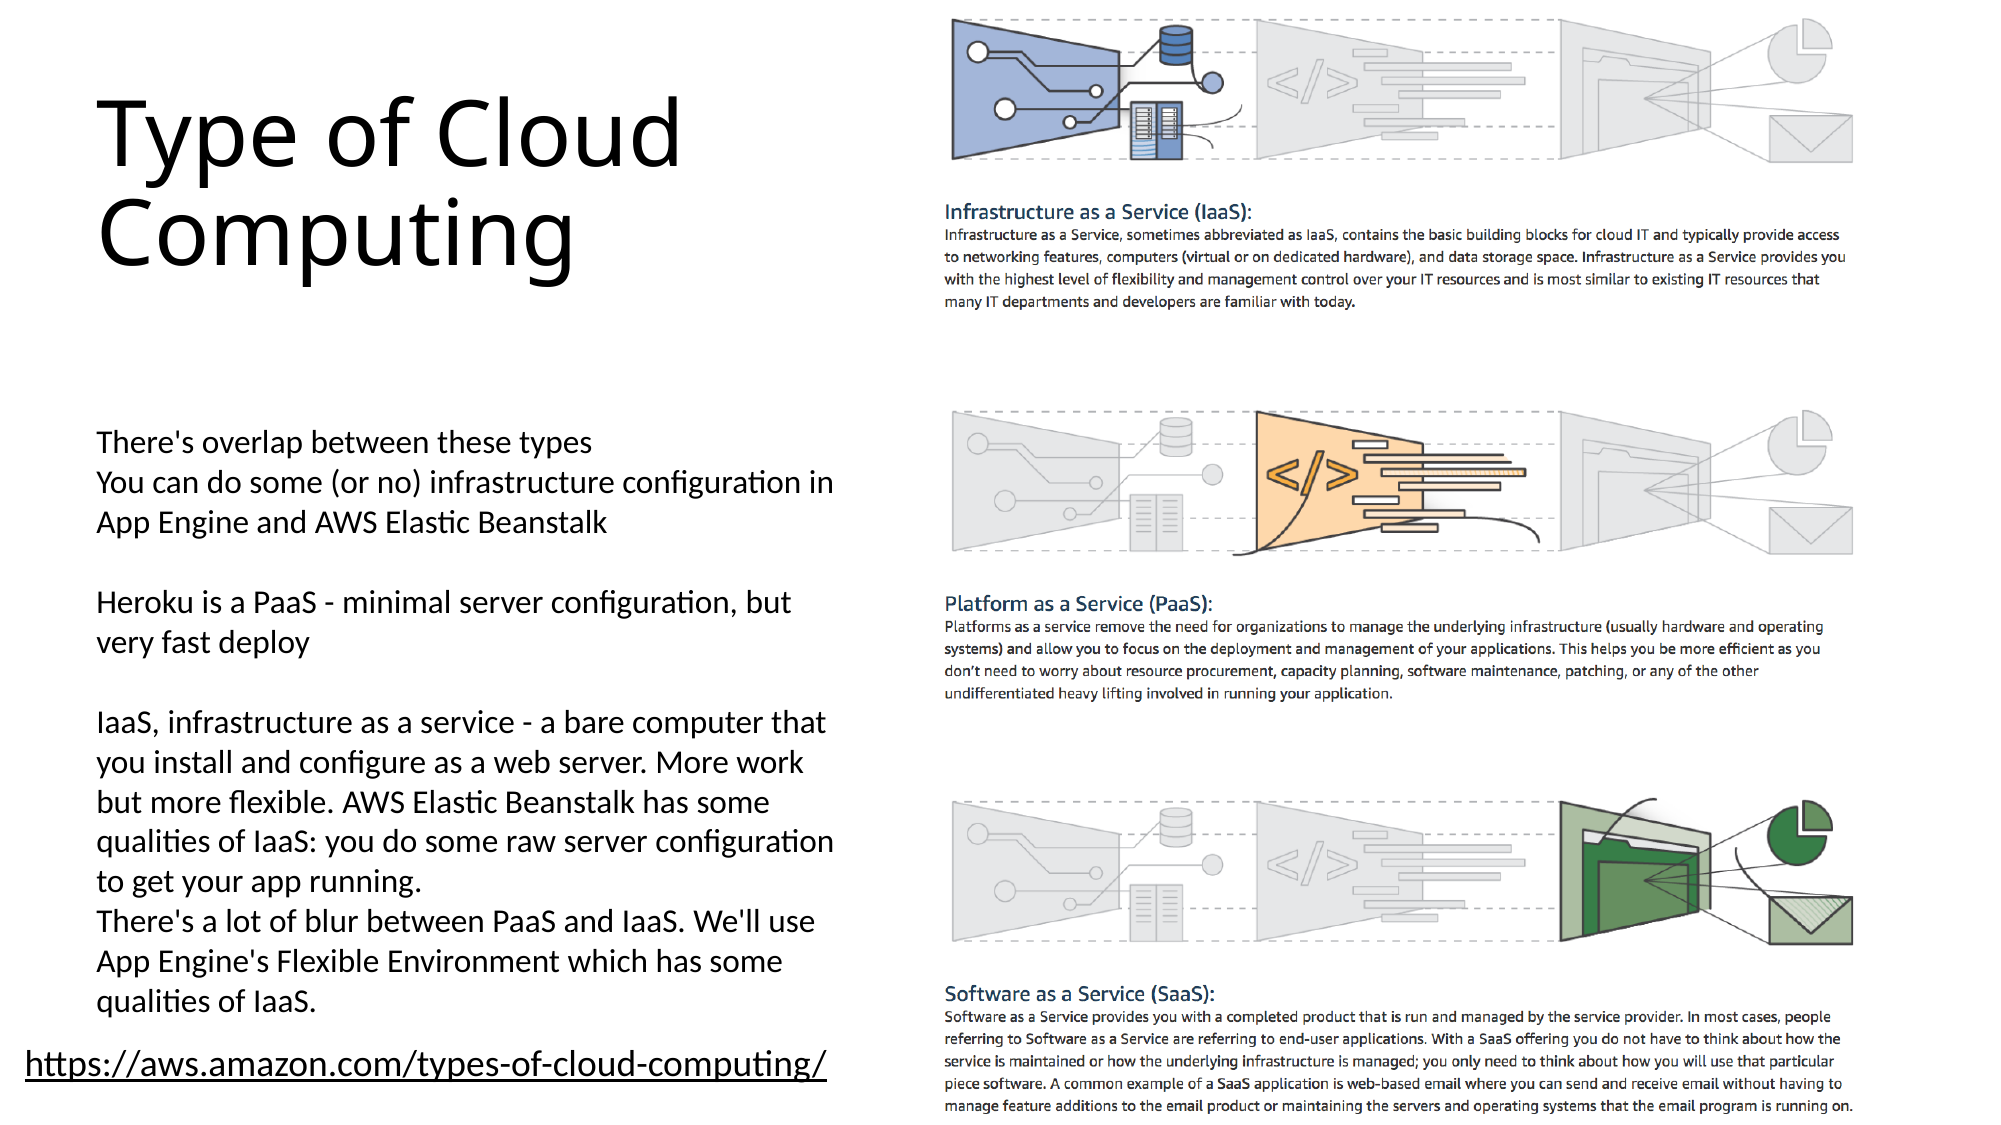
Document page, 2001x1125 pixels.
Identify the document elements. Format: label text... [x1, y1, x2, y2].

picture [932, 0, 1880, 1125]
text_box https://aws.amazon.com/types-of-cloud-computing/ [9, 1031, 851, 1092]
text_box There's overlap between these types You can do some (or no) infrastructure configuration in App Engine and AWS Elastic Beanstalk Heroku is a PaaS - minimal server configuration, but very fast deploy IaaS, infrastructure as a service - a bare computer that you install and configure as a web server. More work but more flexible. AWS Elastic Beanstalk has some qualities of IaaS: you do some raw server configuration to get your app running. There's a lot of blur between PaaS and IaaS. We'll use App Engine's Flexible Environment which has some qualities of IaaS. [81, 413, 856, 1027]
title Type of Cloud Computing [81, 77, 741, 295]
